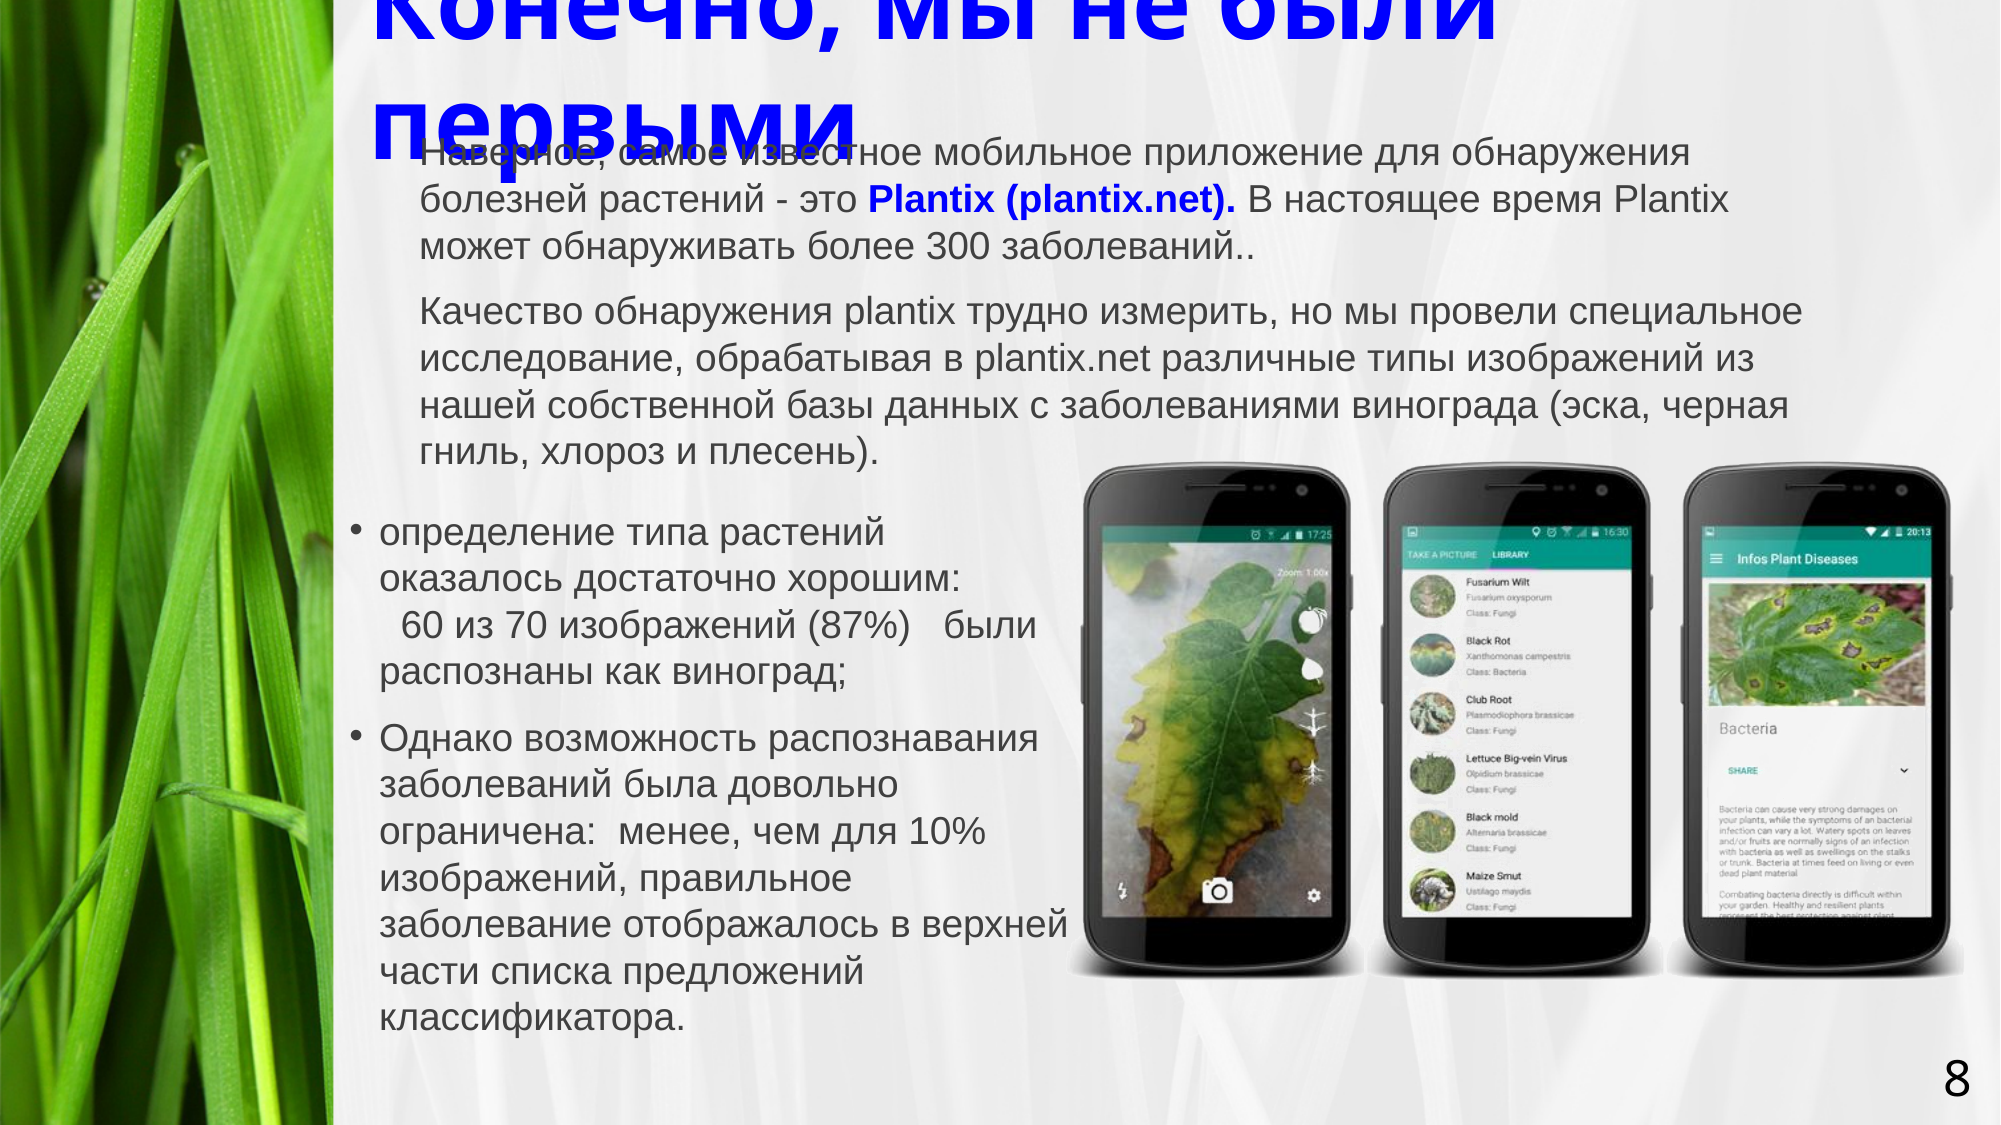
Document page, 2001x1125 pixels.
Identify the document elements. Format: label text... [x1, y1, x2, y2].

picture [0, 0, 2001, 1125]
list Наверное, самое известное мобильное приложение для обнаружения болезней растений - это Plantix (plantix.net). В настоящее время Plantix может обнаруживать более 300 заболеваний.. Качество обнаружения plantix трудно измерить, но мы провели специальное исследование, обрабатывая в plantix.net различные типы изображений из нашей собственной базы данных с заболеваниями винограда (эска, черная гниль, хлороз и плесень). [354, 119, 1867, 480]
text_box 8 [1929, 1039, 1988, 1115]
text_box определение типа растений оказалось достаточно хорошим: 60 из 70 изображений (87%) были распознаны как виноград; Однако возможность распознавания заболеваний была довольно ограничена: менее, чем для 10% изображений, правильное заболевание отображалось в верхней части списка предложений классификатора. [334, 498, 1102, 1046]
title Конечно, мы не были первыми [354, 0, 2000, 119]
